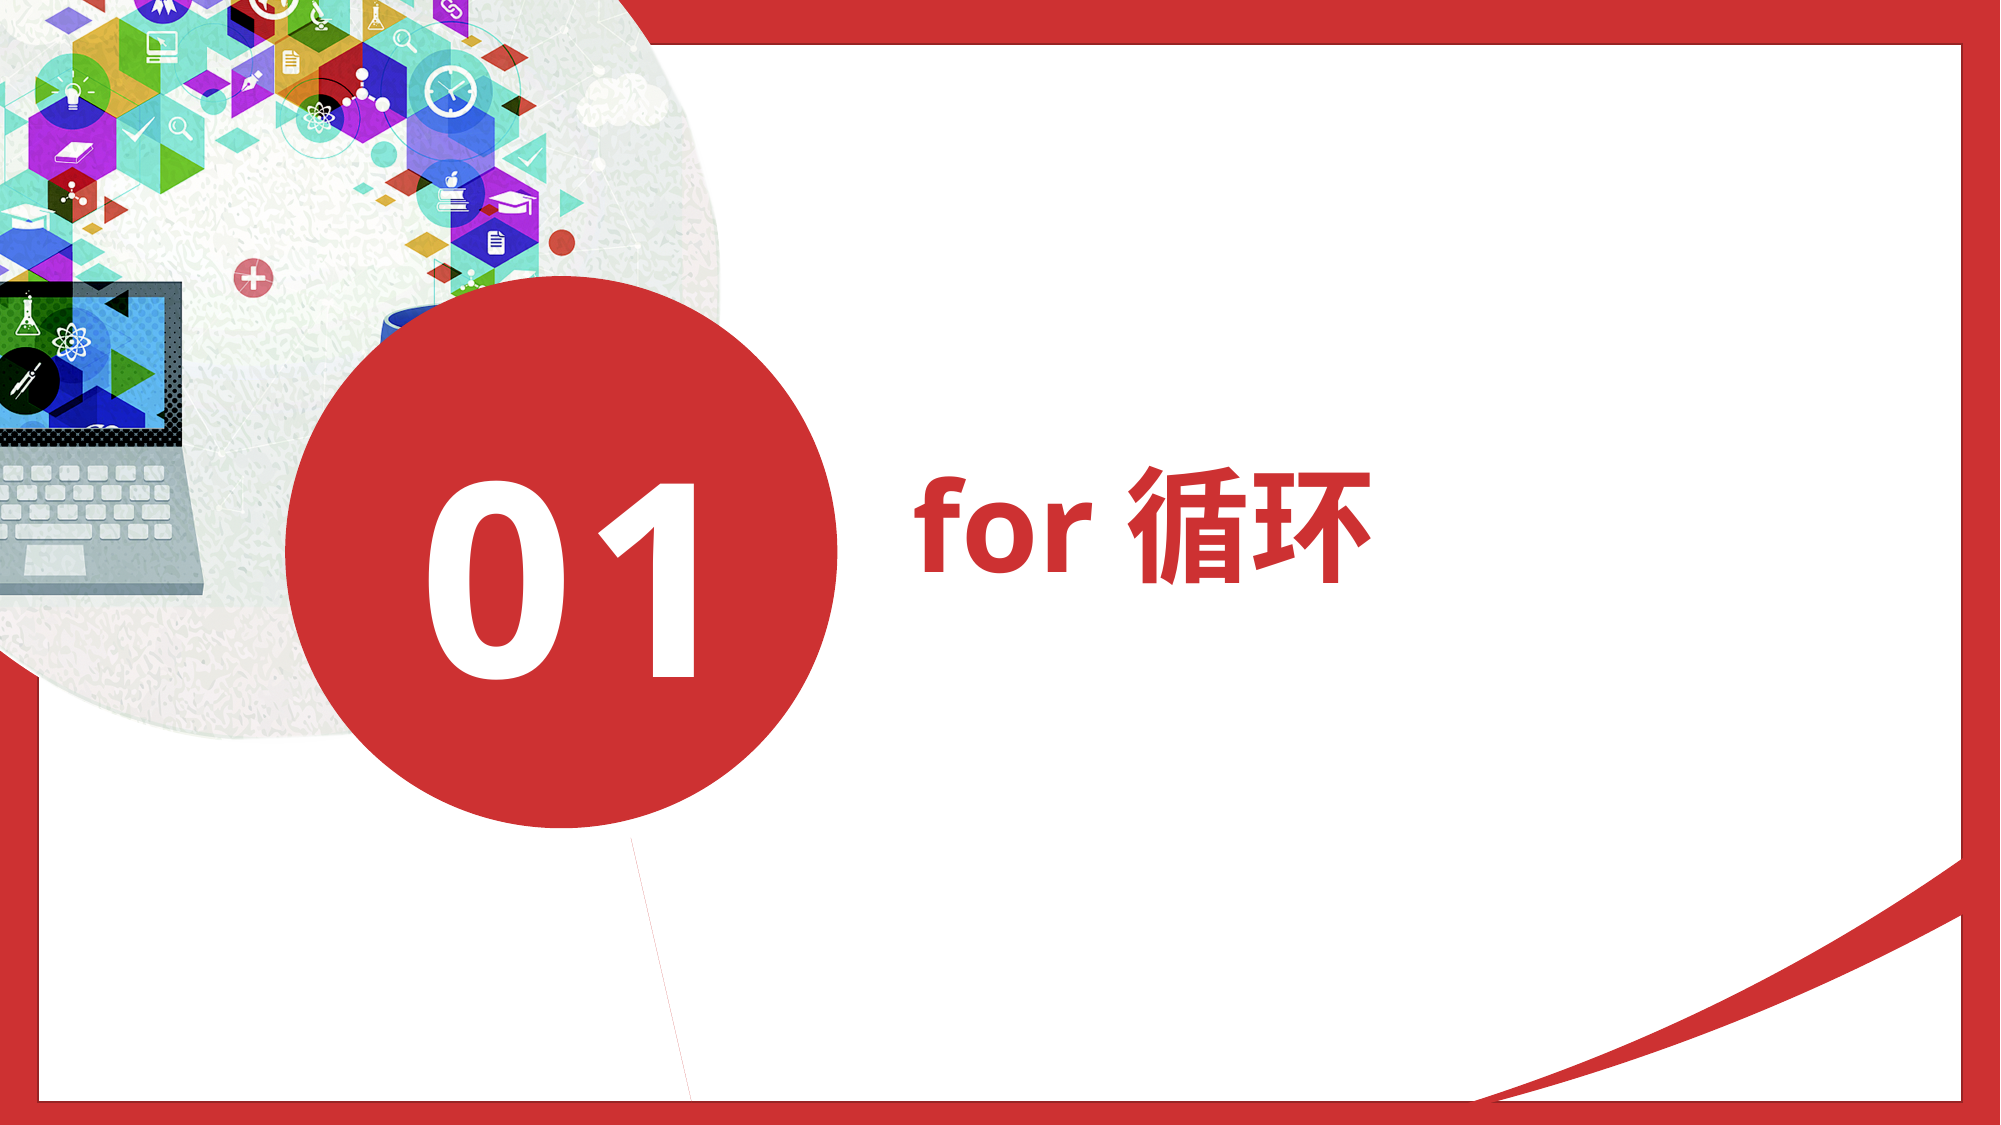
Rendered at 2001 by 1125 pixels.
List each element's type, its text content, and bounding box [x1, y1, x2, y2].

text_box 01 [722, 399, 870, 740]
text_box [1388, 830, 2000, 1125]
text_box [361, 740, 765, 830]
picture [0, 0, 722, 744]
text_box for循环 [898, 440, 1391, 605]
text_box [629, 836, 698, 1125]
text_box [722, 326, 793, 399]
